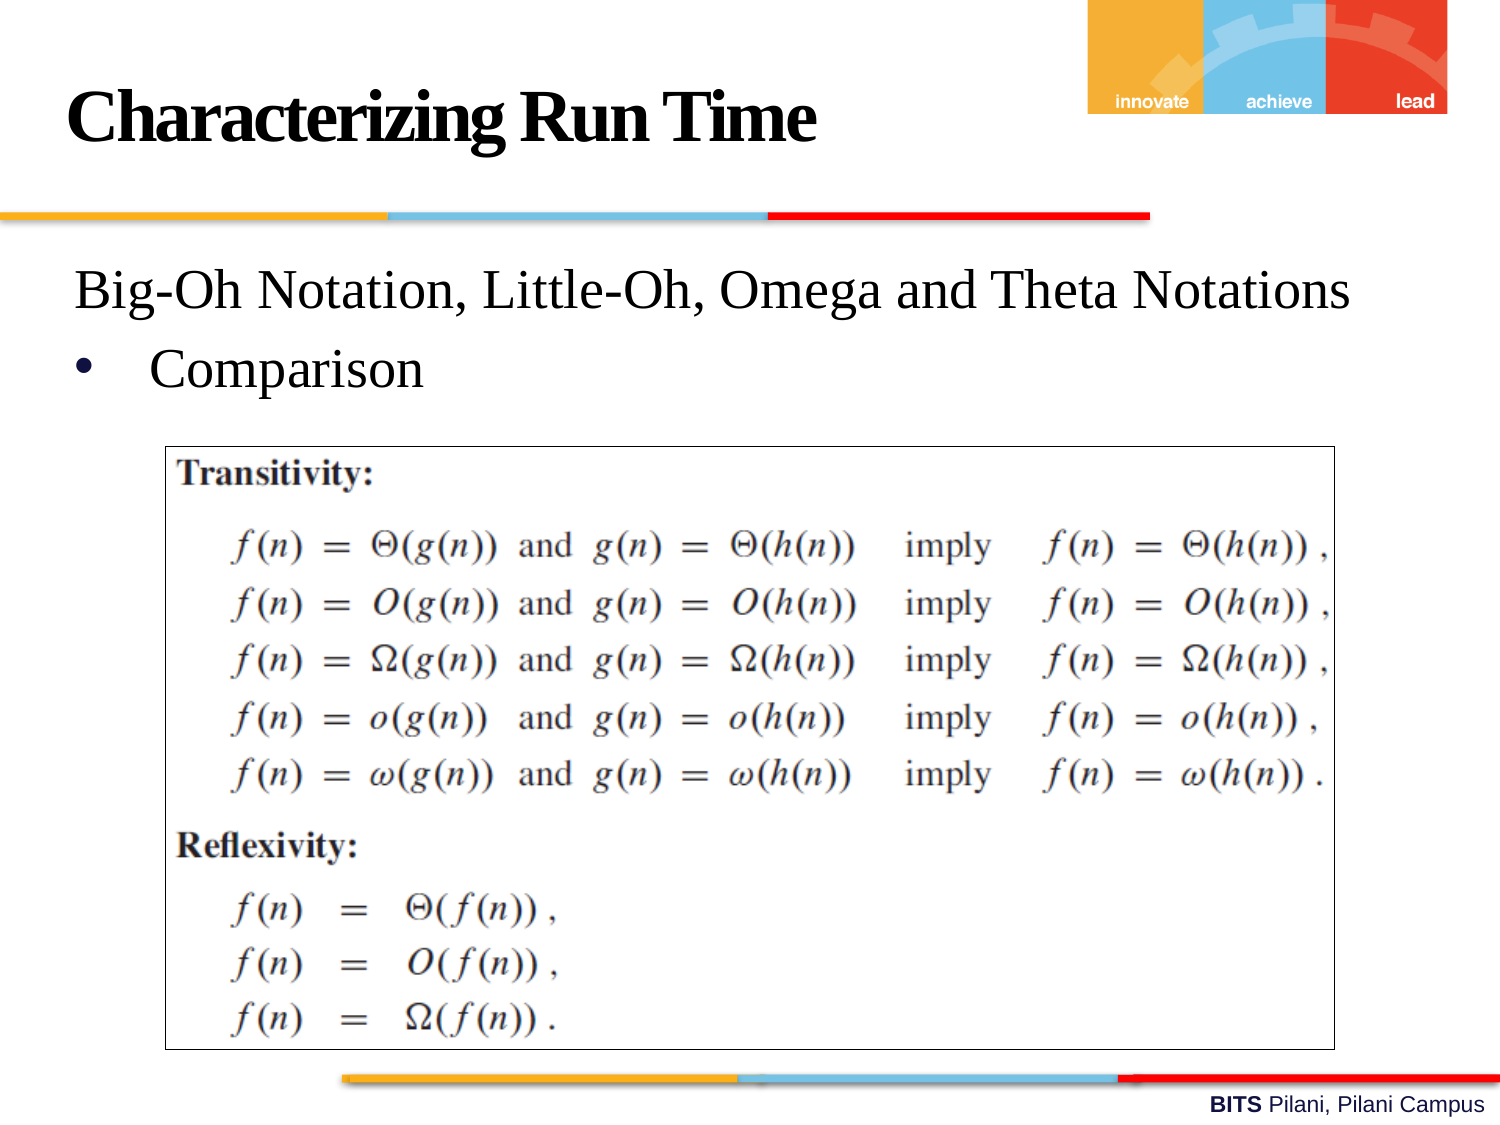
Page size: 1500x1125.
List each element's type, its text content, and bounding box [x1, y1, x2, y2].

list Characterizing Run Time [50, 24, 1088, 213]
picture [165, 446, 1335, 1051]
list Big-Oh Notation, Little-Oh, Omega and Theta Notations Comparison [50, 245, 1400, 988]
picture [1087, 0, 1448, 114]
